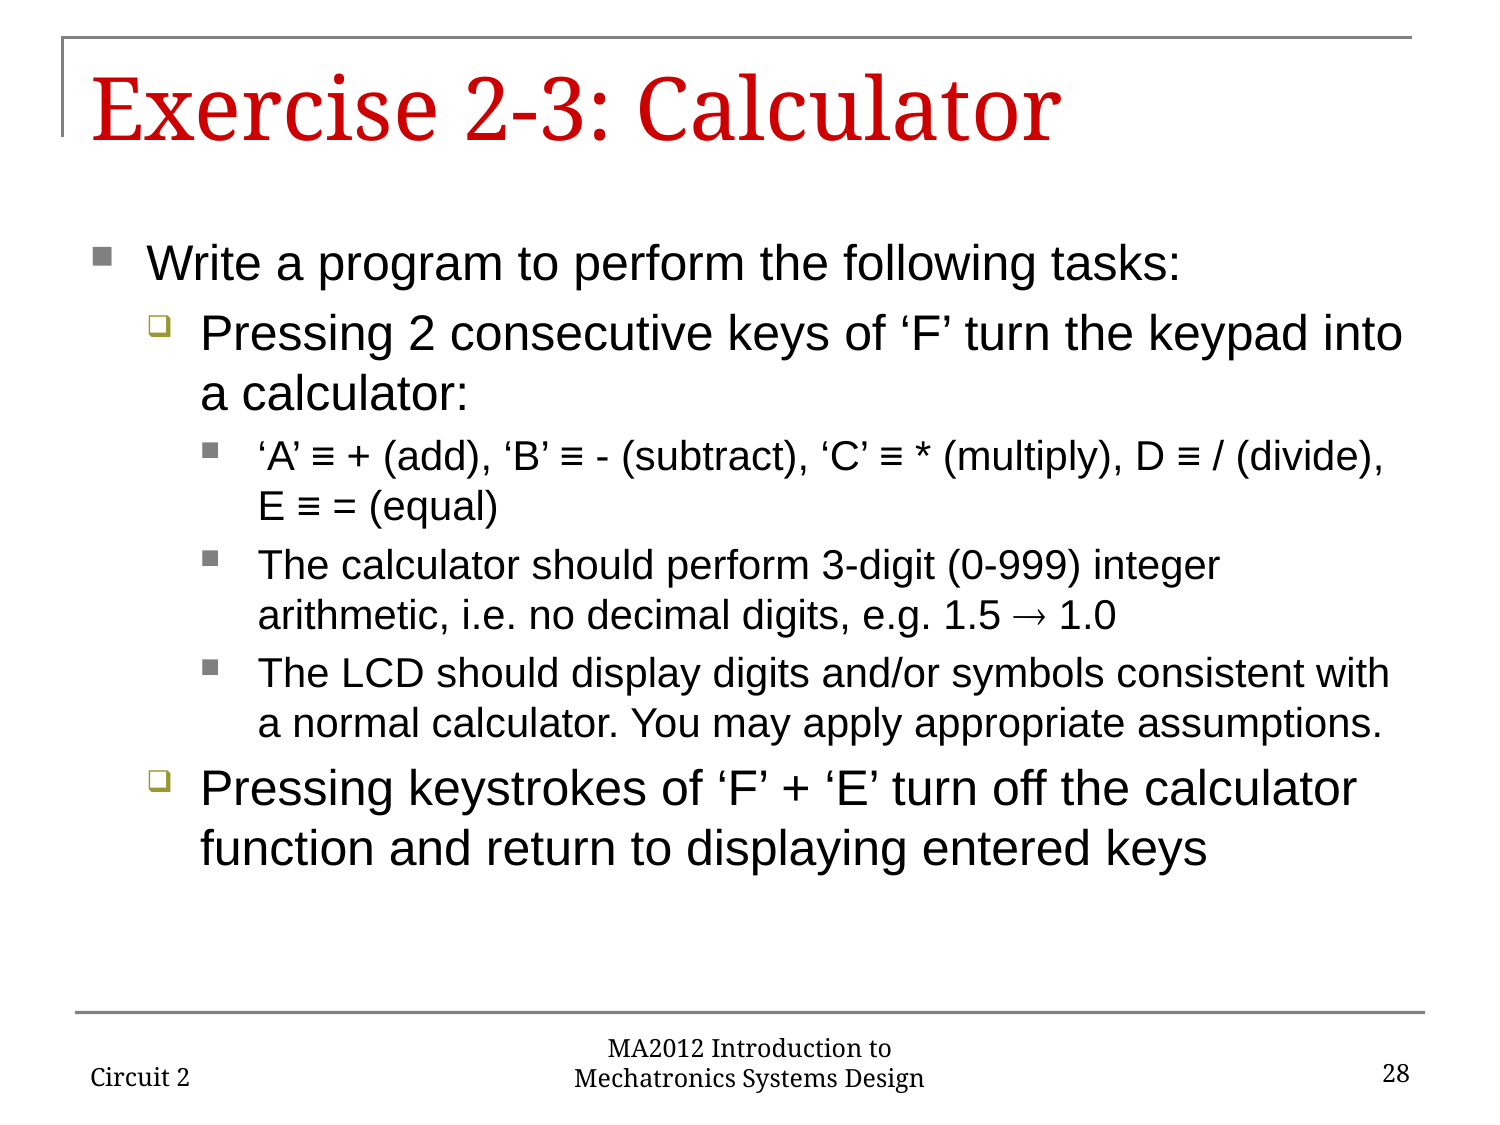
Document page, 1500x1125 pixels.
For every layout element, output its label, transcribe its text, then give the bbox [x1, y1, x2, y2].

list Write a program to perform the following tasks: Pressing 2 consecutive keys of ‘F’ turn the keypad into a calculator: ‘A’ ≡ + (add), ‘B’ ≡ - (subtract), ‘C’ ≡ * (multiply), D ≡ / (divide), E ≡ = (equal) The calculator should perform 3-digit (0-999) integer arithmetic, i.e. no decimal digits, e.g. 1.5  1.0 The LCD should display digits and/or symbols consistent with a normal calculator. You may apply appropriate assumptions. Pressing keystrokes of ‘F’ + ‘E’ turn off the calculator function and return to displaying entered keys [75, 223, 1425, 1006]
footer MA2012 Introduction to Mechatronics Systems Design [512, 1024, 988, 1101]
slide_number 28 [1074, 1023, 1426, 1100]
slide_number Circuit 2 [74, 1023, 426, 1100]
title Exercise 2-3: Calculator [75, 45, 1425, 223]
